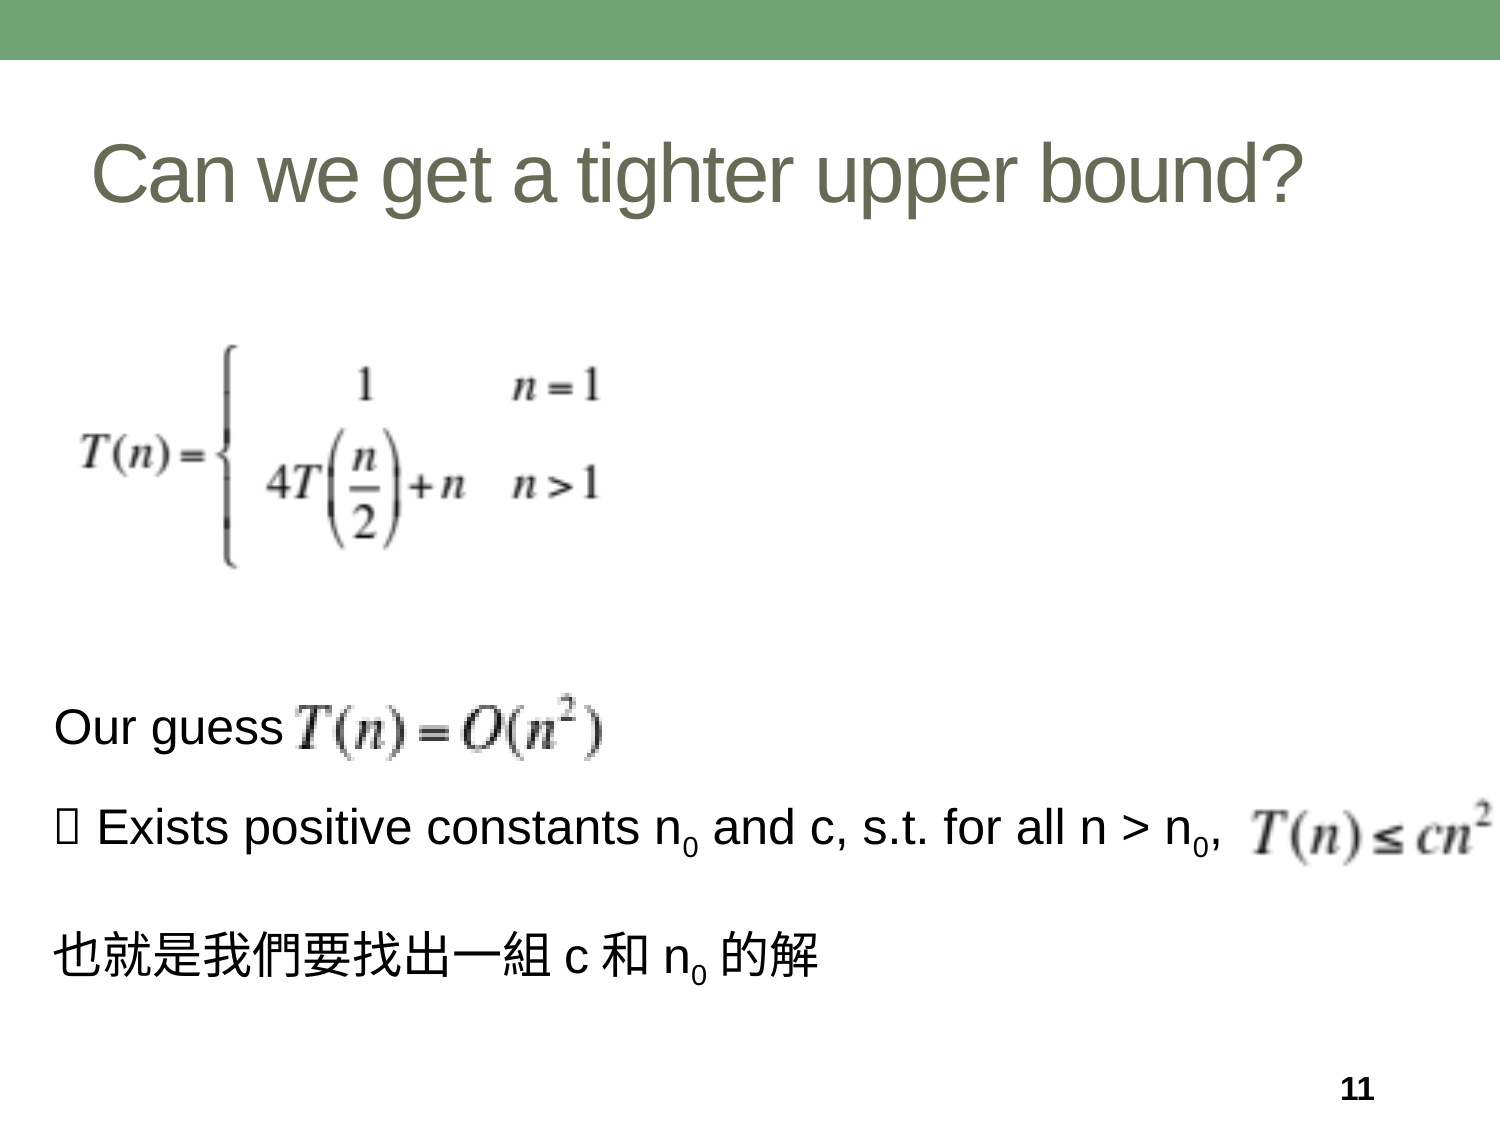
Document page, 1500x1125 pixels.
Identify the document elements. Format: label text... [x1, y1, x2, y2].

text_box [1244, 788, 1500, 876]
title Can we get a tighter upper bound? [75, 87, 1463, 250]
slide_number 11 [1325, 1059, 1500, 1114]
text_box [288, 681, 607, 770]
text_box Our guess [38, 687, 285, 763]
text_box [74, 337, 632, 576]
text_box  Exists positive constants n0 and c, s.t. for all n > n0, 也就是我們要找出一組c和n0的解 [37, 787, 1463, 999]
